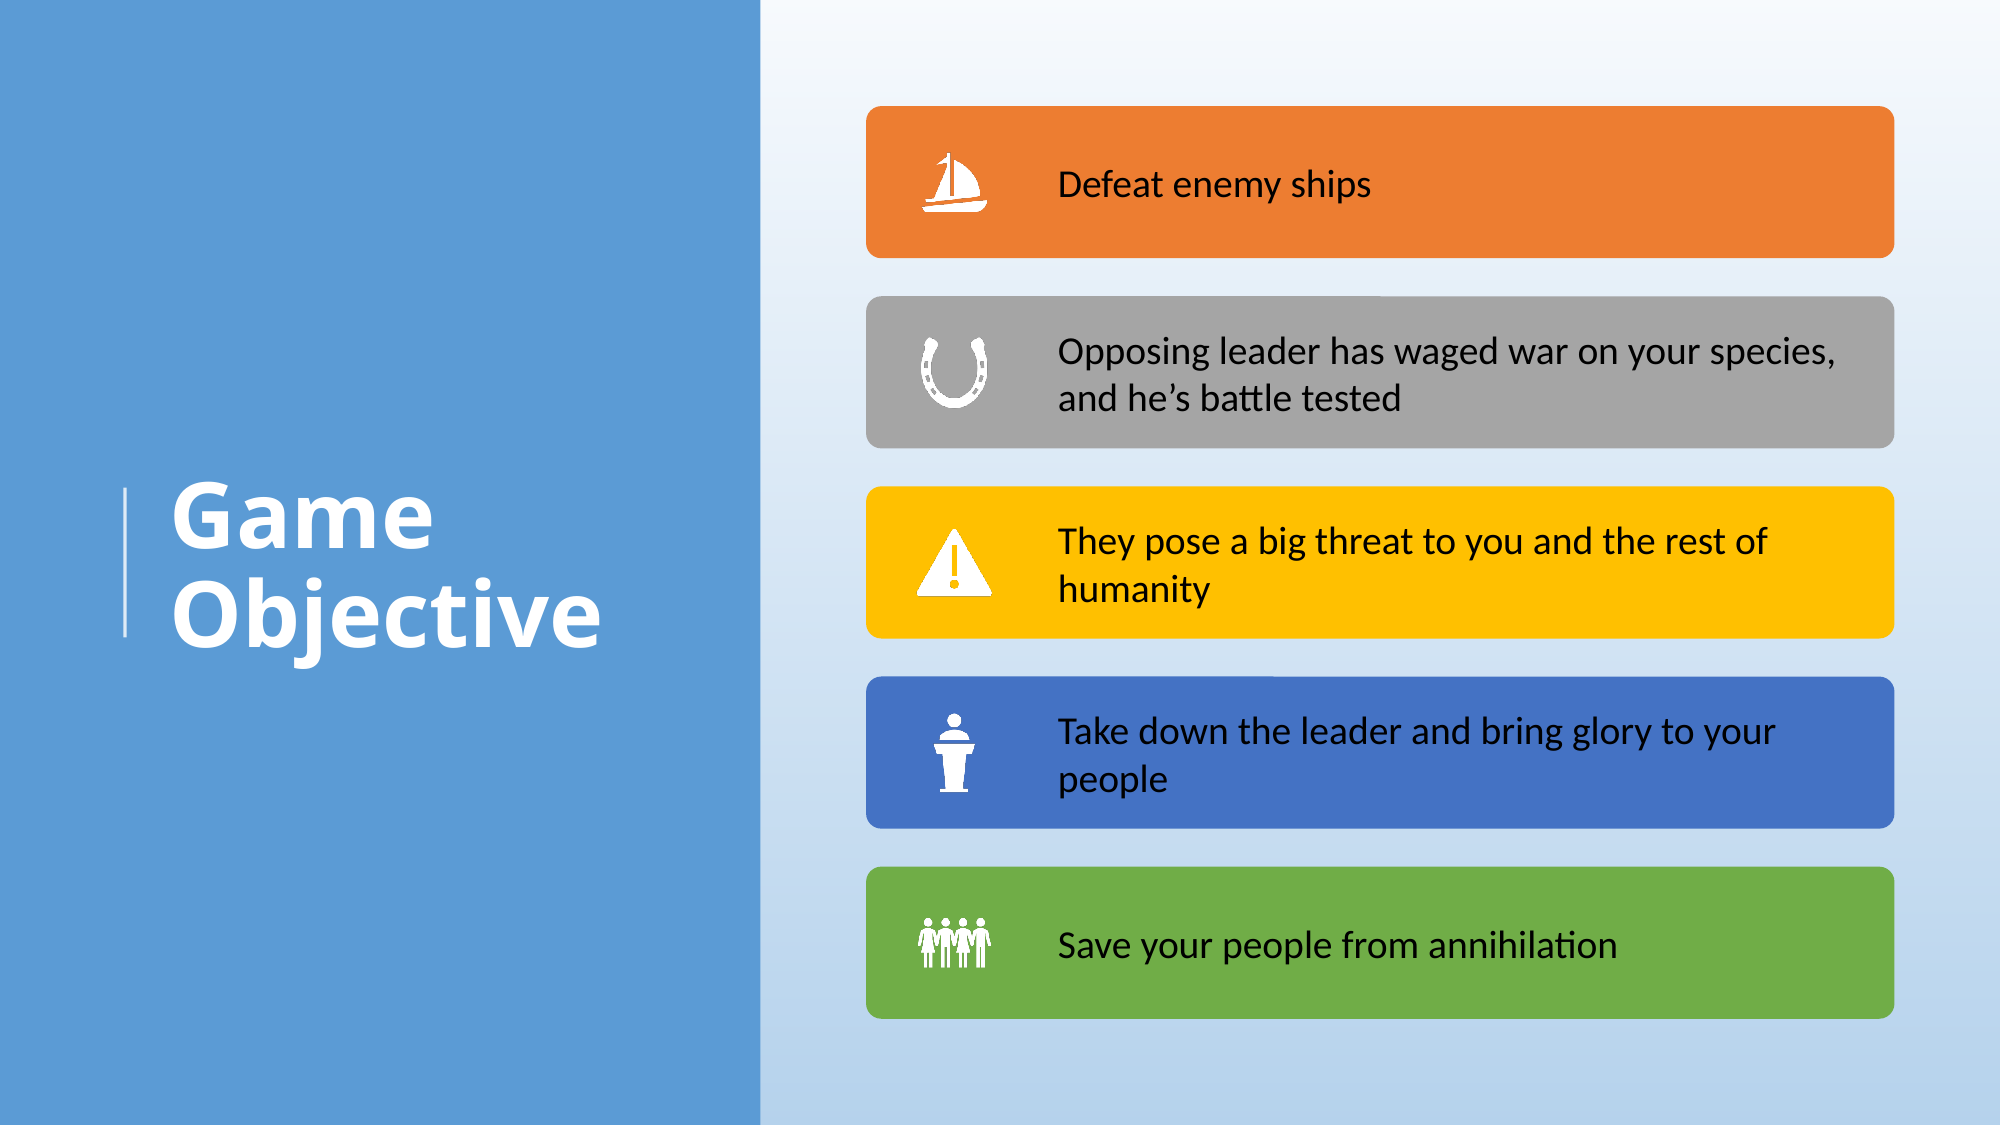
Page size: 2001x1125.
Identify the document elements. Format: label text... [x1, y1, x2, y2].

title Game Objective [154, 116, 708, 1020]
text_box [0, 0, 761, 1125]
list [866, 105, 1895, 1020]
